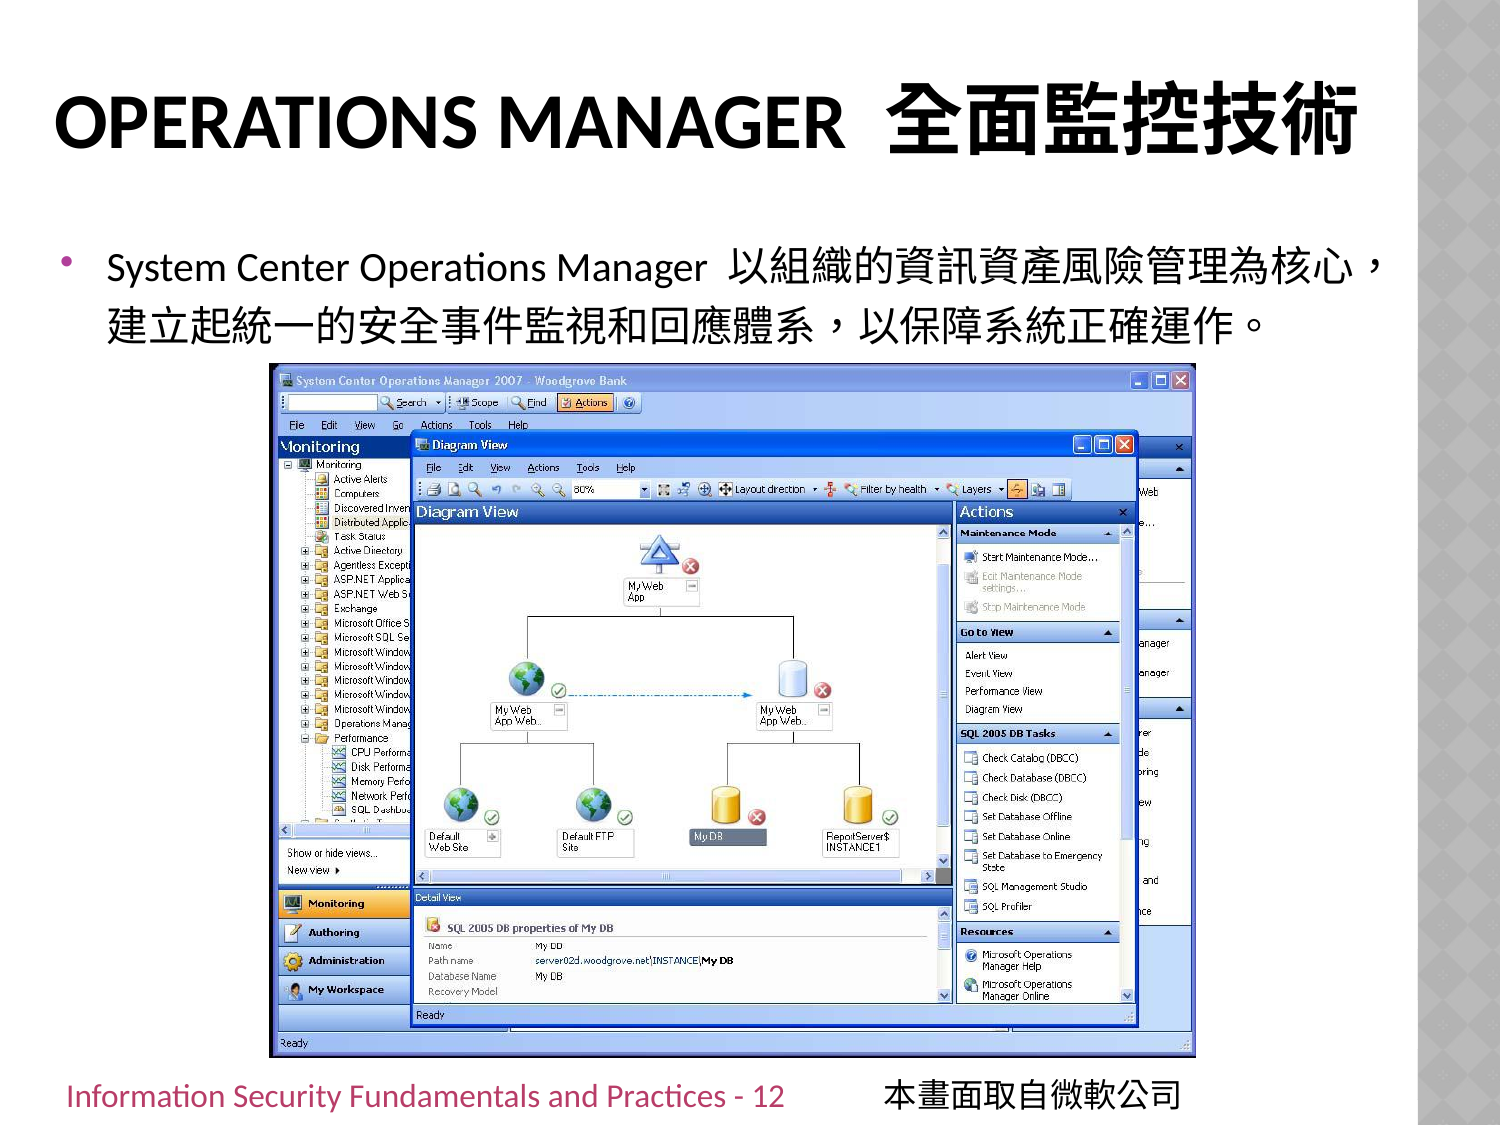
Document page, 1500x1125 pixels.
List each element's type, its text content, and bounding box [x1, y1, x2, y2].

text_box 本畫面取自微軟公司 [869, 1066, 1199, 1121]
list System Center Operations Manager 以組織的資訊資產風險管理為核心，建立起統一的安全事件監視和回應體系，以保障系統正確運作。 [46, 222, 1395, 387]
title Operations Manager 全面監控技術 [46, 52, 1395, 164]
picture [269, 362, 1196, 1059]
